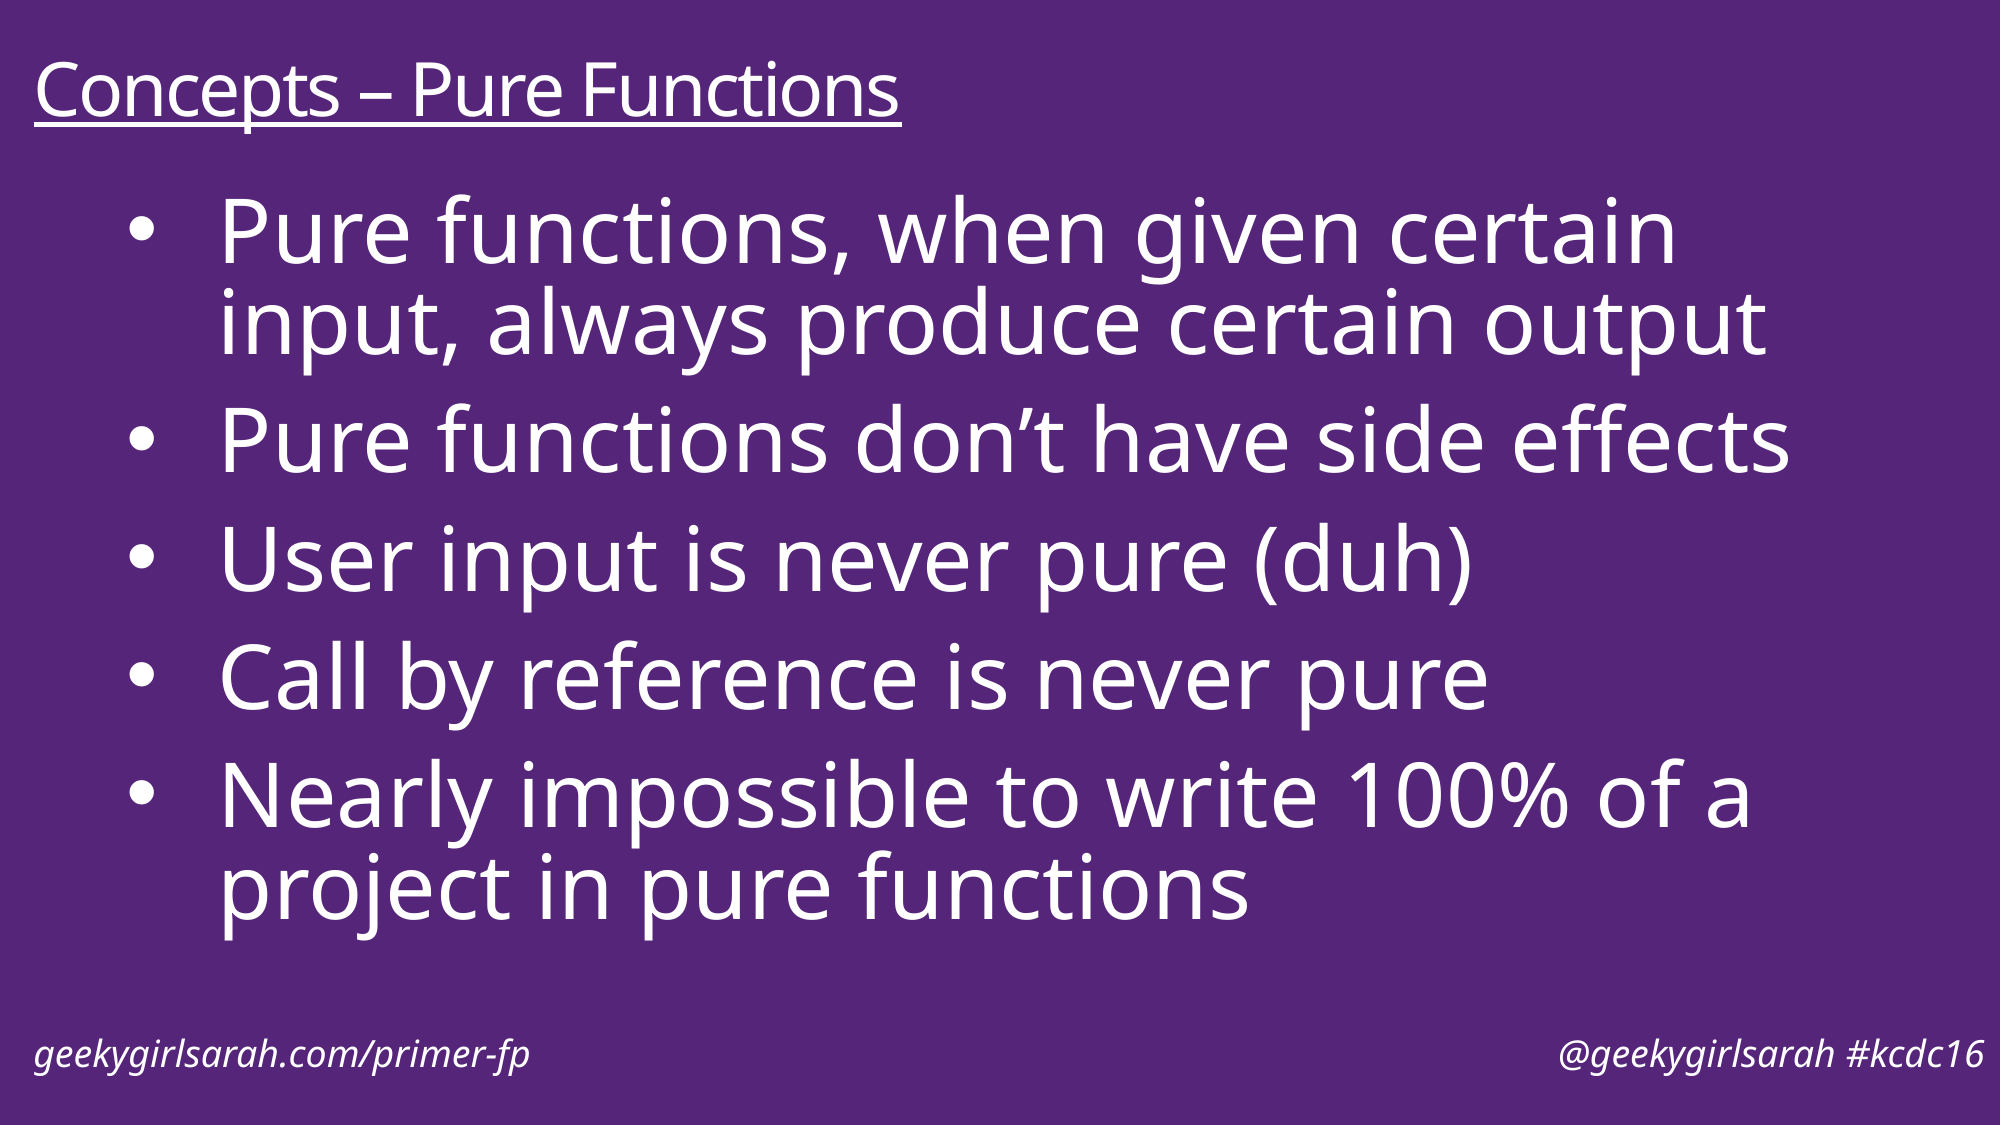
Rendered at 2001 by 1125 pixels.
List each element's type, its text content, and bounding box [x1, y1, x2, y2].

title Concepts – Pure Functions [18, 6, 1875, 180]
list Pure functions, when given certain input, always produce certain output Pure functions don’t have side effects User input is never pure (duh) Call by reference is never pure Nearly impossible to write 100% of a project in pure functions [111, 179, 1876, 948]
